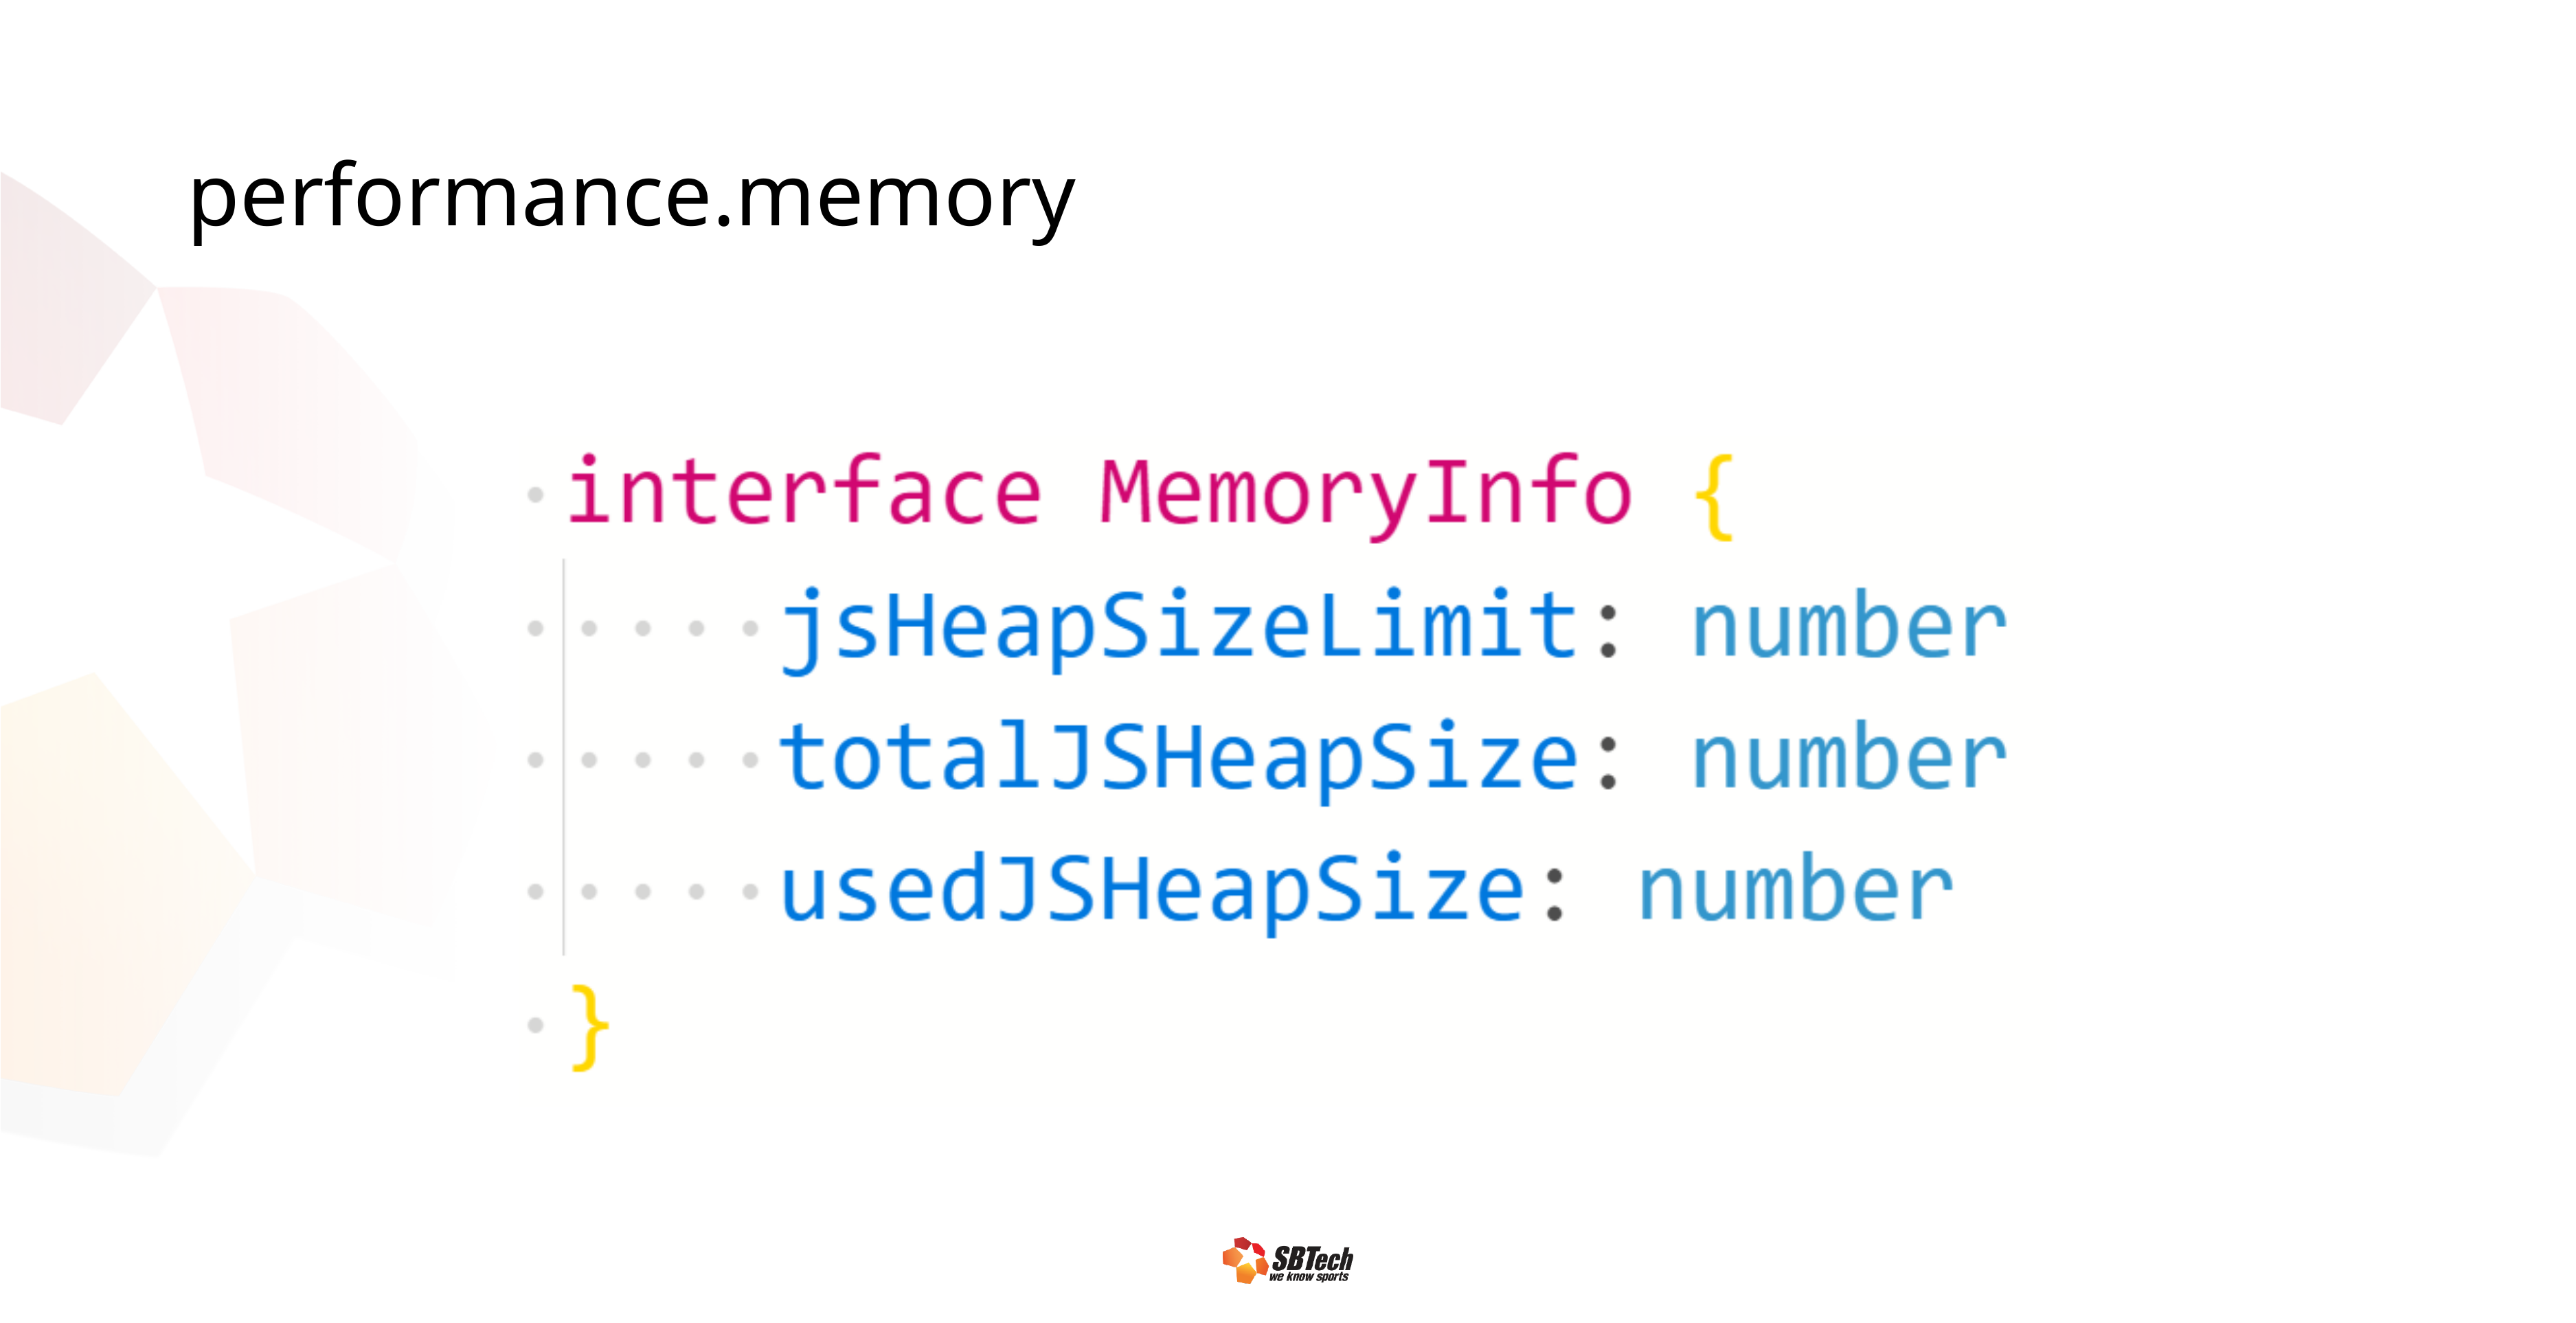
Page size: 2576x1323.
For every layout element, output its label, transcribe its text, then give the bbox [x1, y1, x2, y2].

picture [1223, 1237, 1353, 1284]
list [519, 436, 2057, 1107]
title performance.memory [177, 70, 2399, 326]
